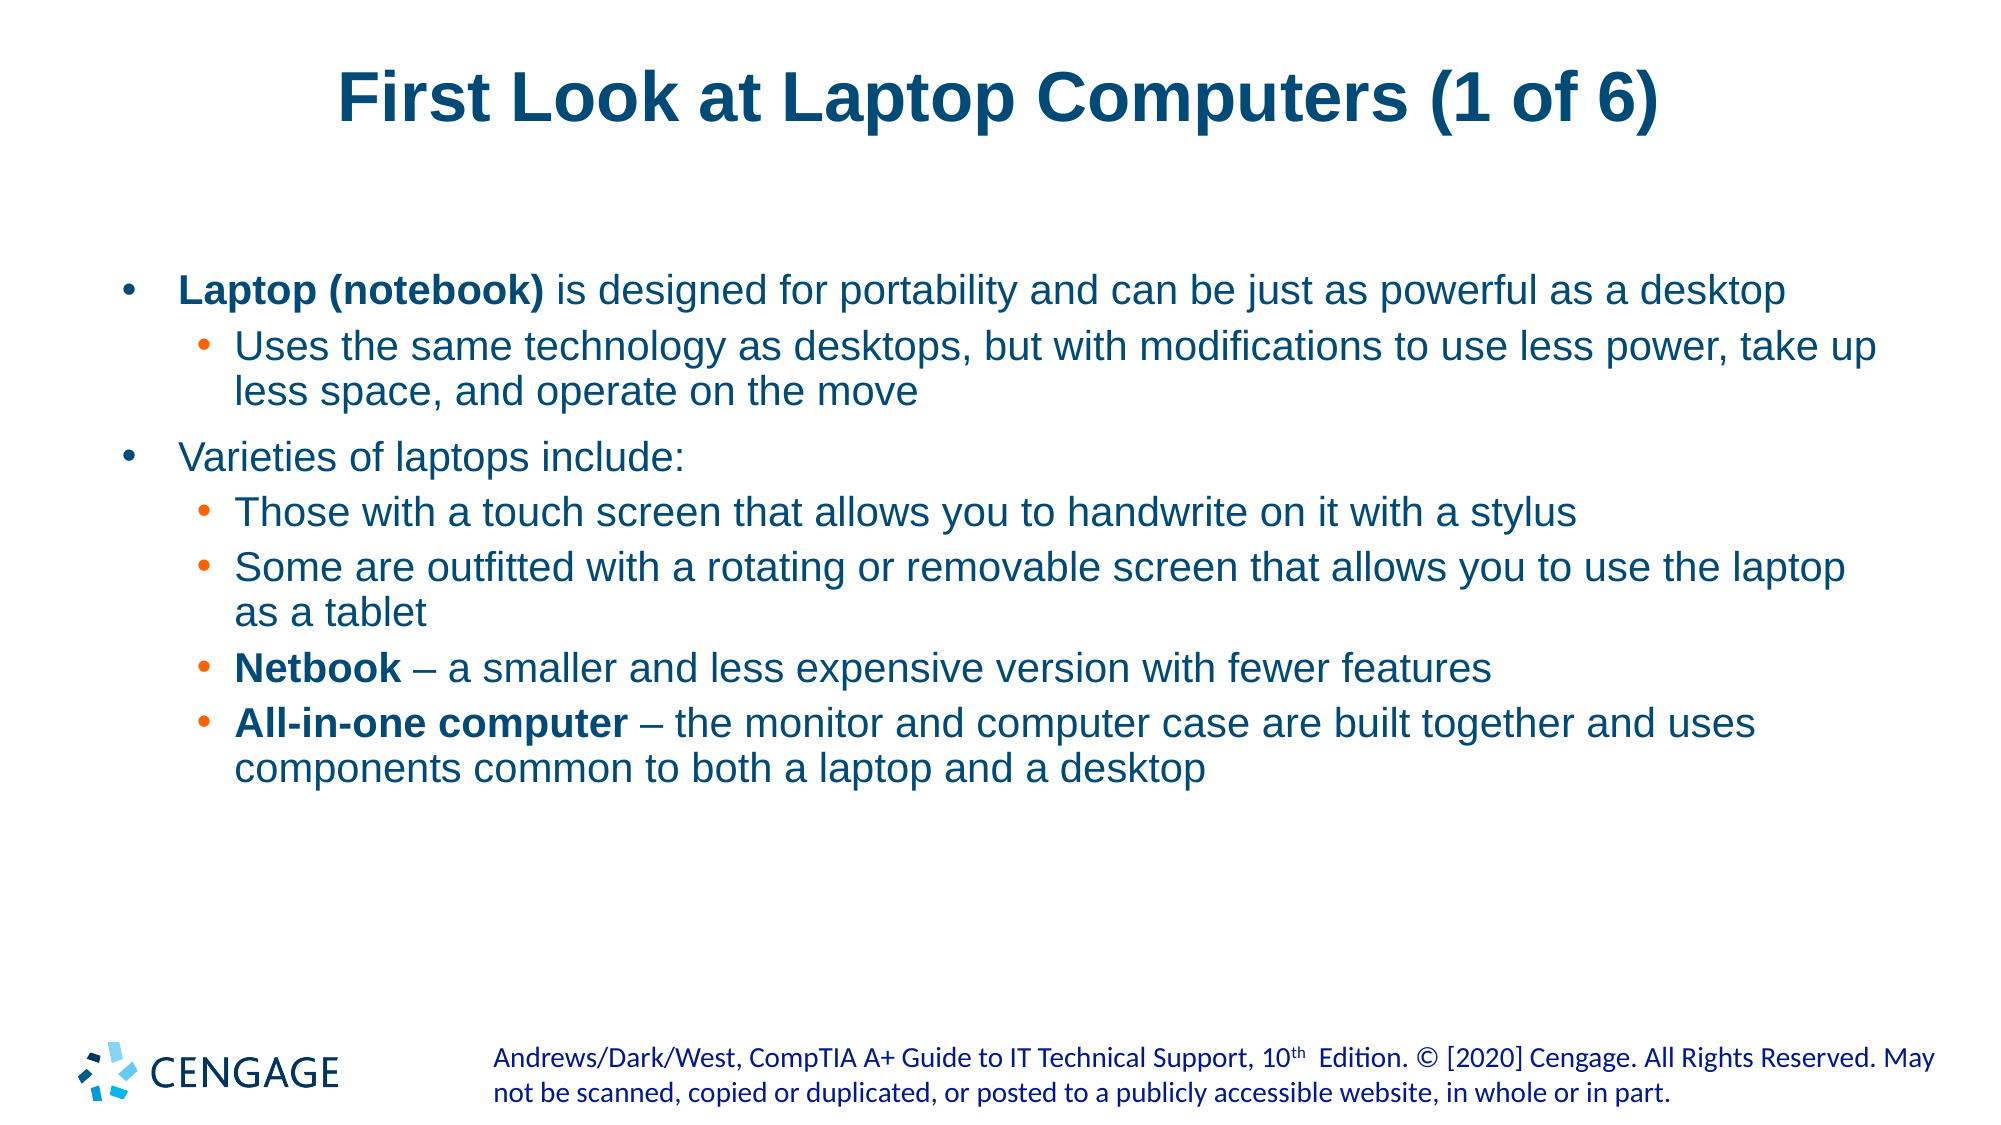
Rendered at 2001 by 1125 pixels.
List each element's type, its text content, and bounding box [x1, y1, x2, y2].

title First Look at Laptop Computers (1 of 6) [137, 59, 1863, 171]
picture [78, 1042, 338, 1101]
list Laptop (notebook) is designed for portability and can be just as powerful as a desktop Uses the same technology as desktops, but with modifications to use less power, take up less space, and operate on the move Varieties of laptops include: Those with a touch screen that allows you to handwrite on it with a stylus Some are outfitted with a rotating or removable screen that allows you to use the laptop as a tablet Netbook – a smaller and less expensive version with fewer features All-in-one computer – the monitor and computer case are built together and uses components common to both a laptop and a desktop [121, 268, 1880, 990]
